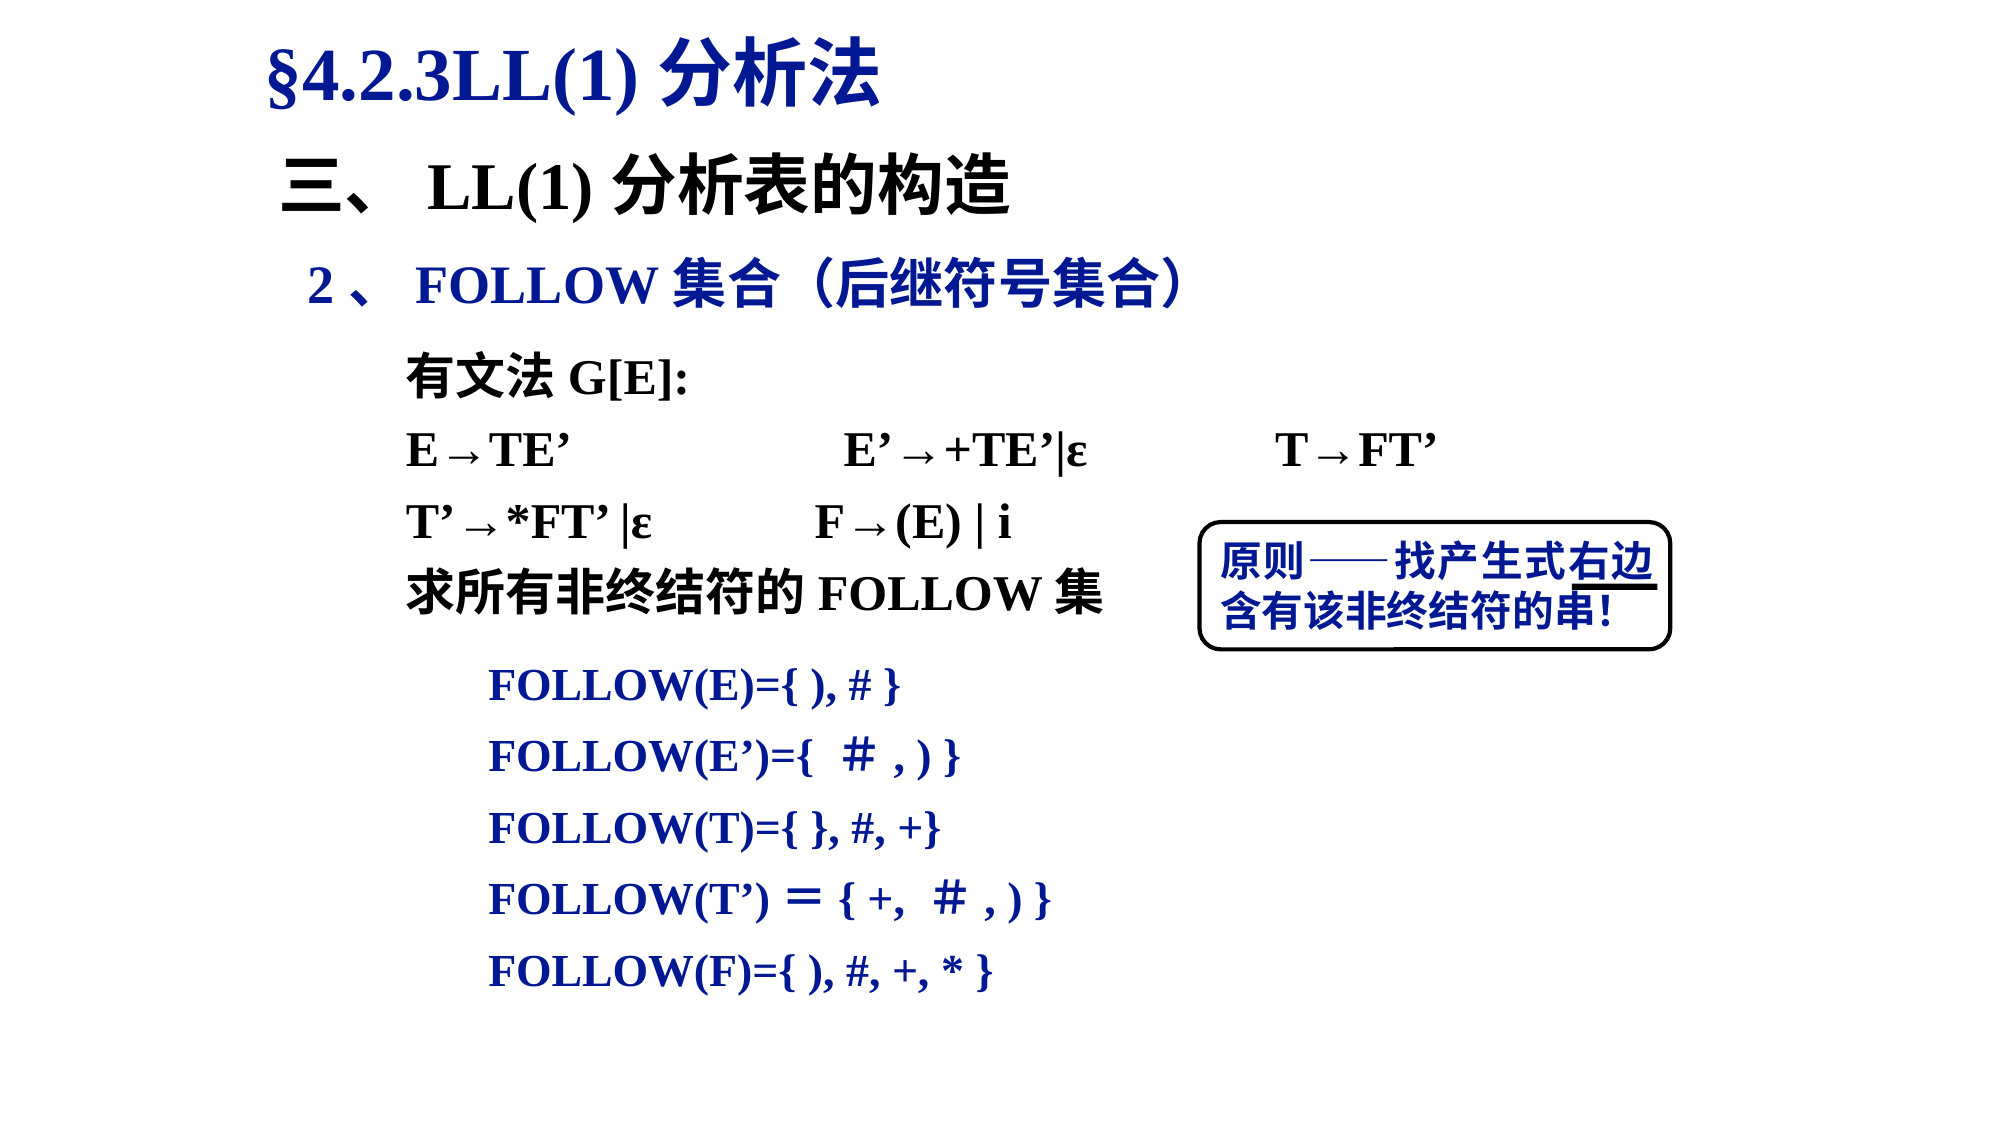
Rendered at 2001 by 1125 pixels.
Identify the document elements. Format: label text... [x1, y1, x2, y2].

text_box [1199, 522, 1671, 650]
text_box 2、FOLLOW集合（后继符号集合） [293, 241, 1331, 322]
text_box FOLLOW(E)={ ), # } FOLLOW(E’)={ ＃, ) } FOLLOW(T)={ }, #, +} FOLLOW(T’)＝{ +, ＃, ) } FOLLOW(F)={ ), #, +, * } [473, 630, 1128, 1003]
text_box 三、LL(1)分析表的构造 [263, 95, 1026, 230]
text_box 有文法G[E]: E→TE’ E’→+TE’|ε T→FT’ T’→*FT’ |ε F→(E) | i 求所有非终结符的FOLLOW集 [391, 325, 1601, 629]
text_box [272, 453, 1702, 1125]
text_box §4.2.3LL(1)分析法 [249, 0, 1700, 130]
